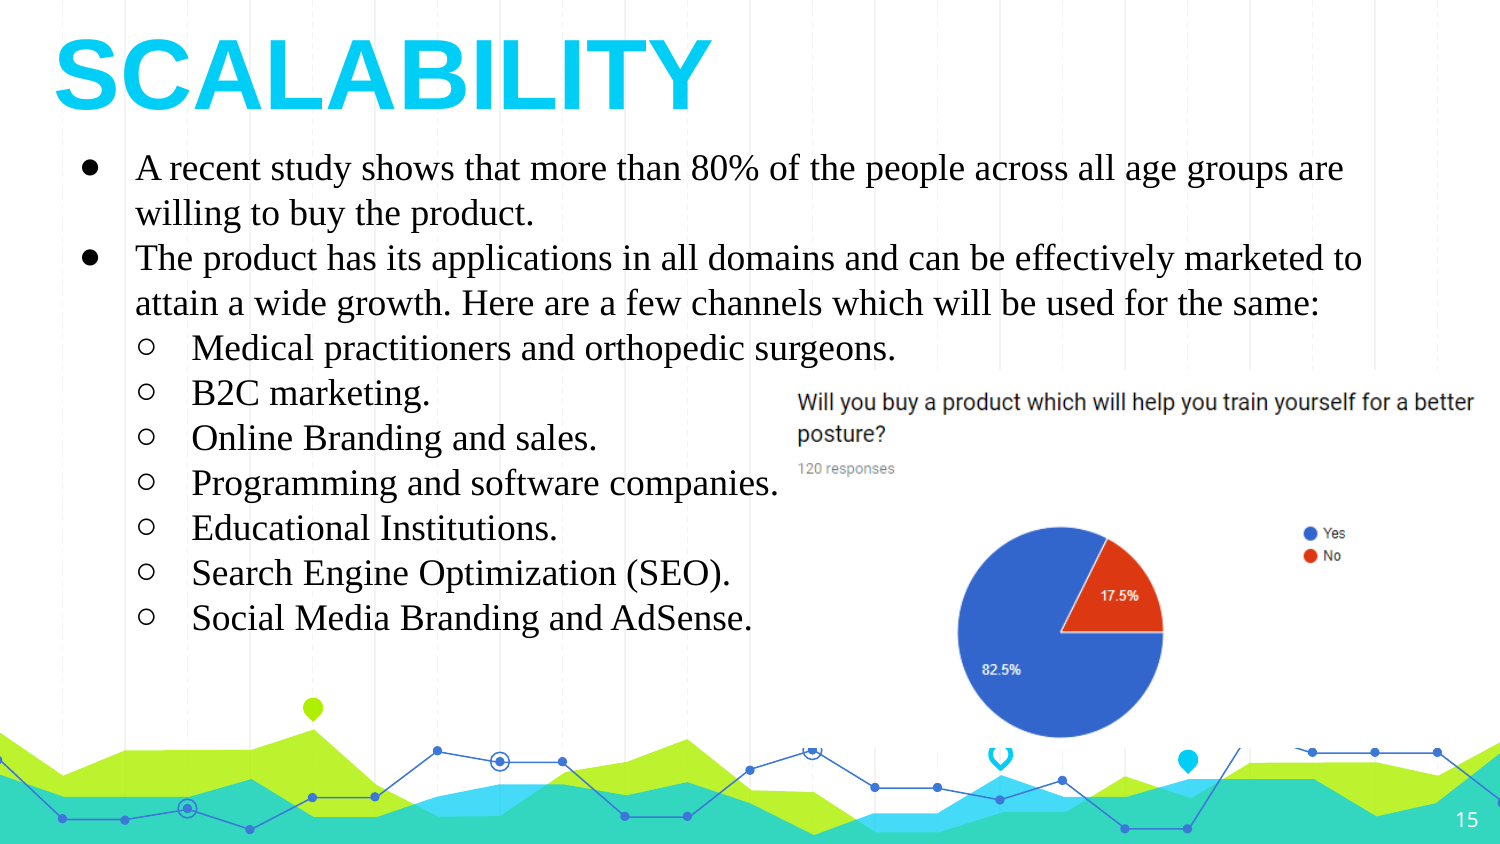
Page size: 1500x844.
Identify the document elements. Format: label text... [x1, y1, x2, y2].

title SCALABILITY [0, 27, 776, 145]
slide_number ‹#› [1403, 791, 1494, 844]
text_box A recent study shows that more than 80% of the people across all age groups are willing to buy the product. The product has its applications in all domains and can be effectively marketed to attain a wide growth. Here are a few channels which will be used for the same: Medical practitioners and orthopedic surgeons. B2C marketing. Online Branding and sales. Programming and software companies. Educational Institutions. Search Engine Optimization (SEO). Social Media Branding and AdSense. [45, 128, 1469, 700]
picture [786, 370, 1484, 748]
